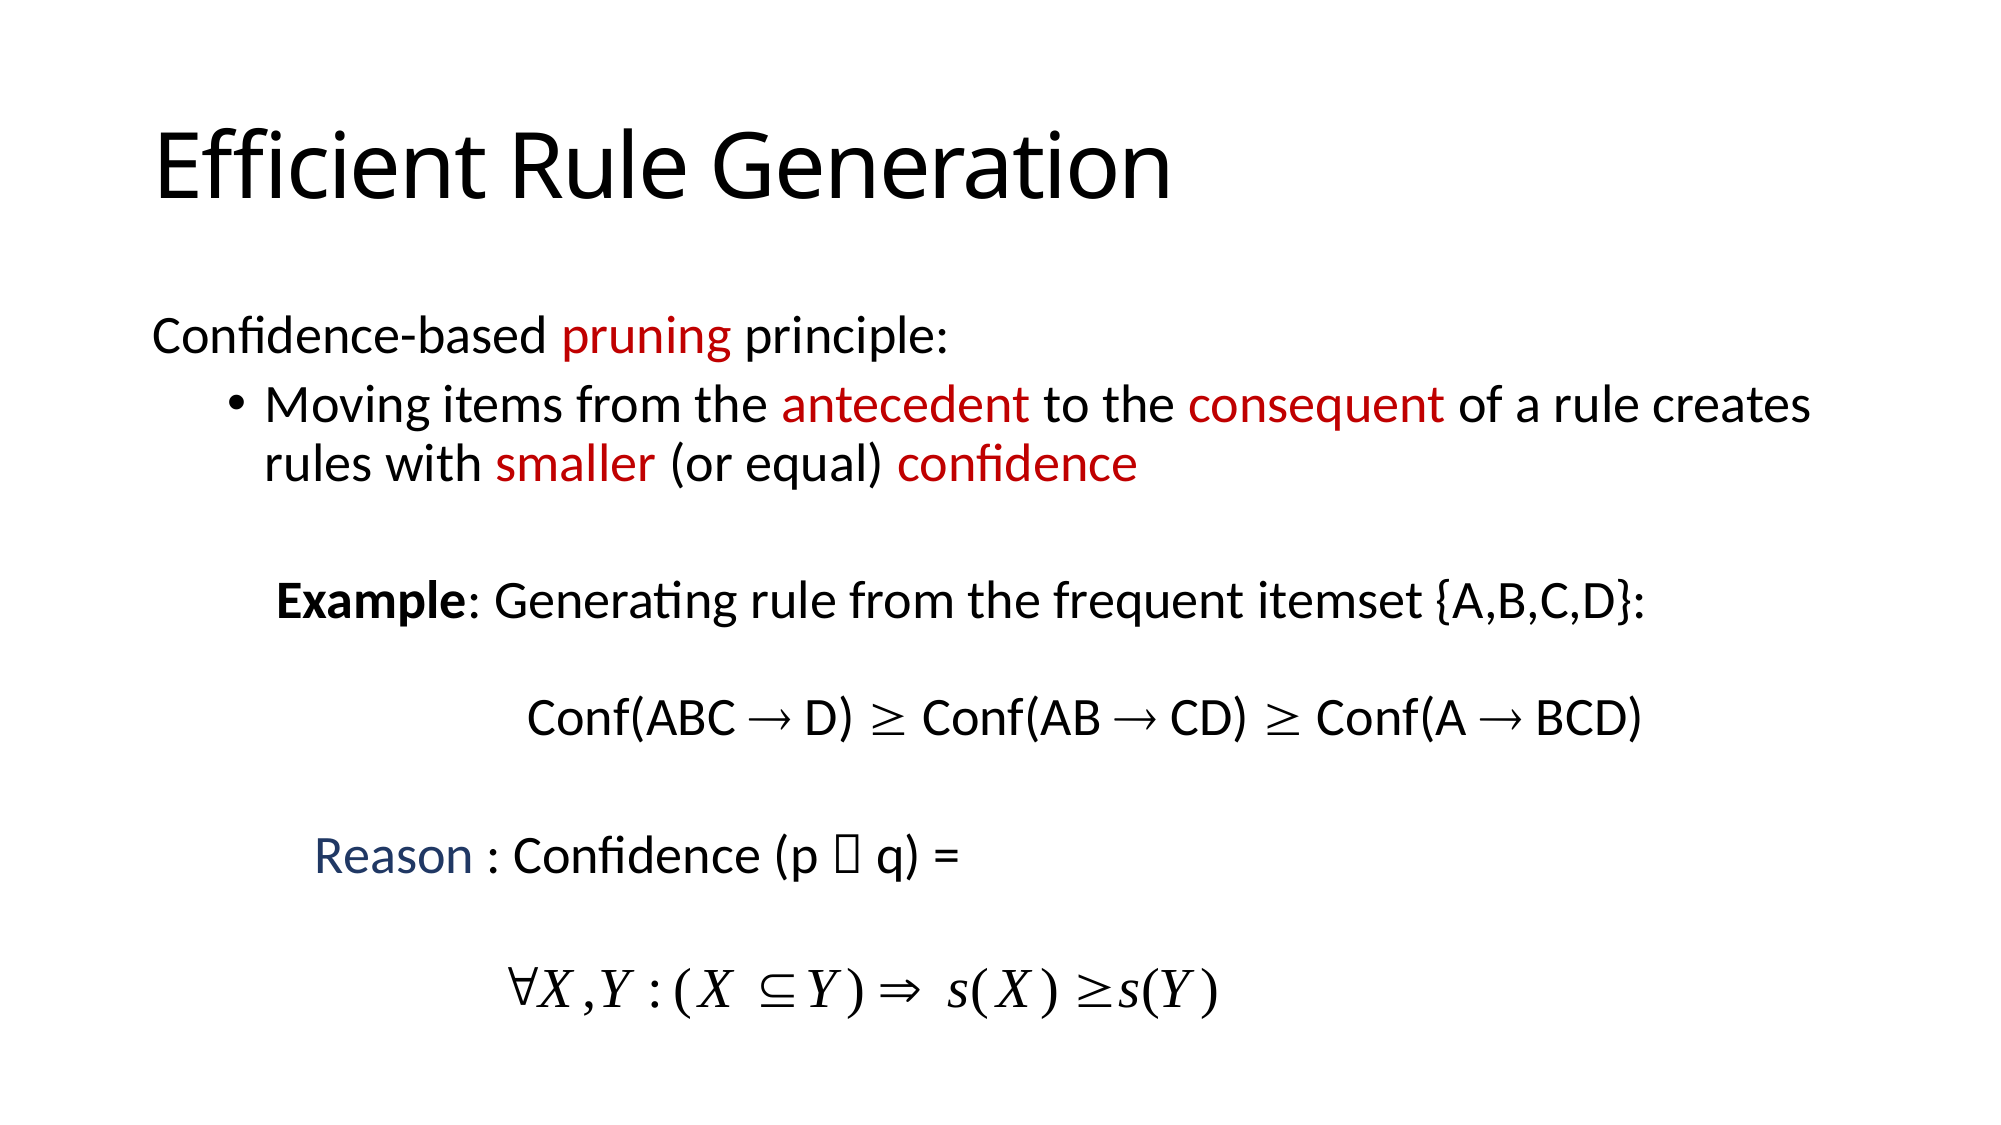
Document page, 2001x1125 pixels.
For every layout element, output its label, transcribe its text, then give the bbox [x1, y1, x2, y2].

title Efficient Rule Generation [137, 59, 1863, 278]
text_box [491, 955, 1231, 1032]
